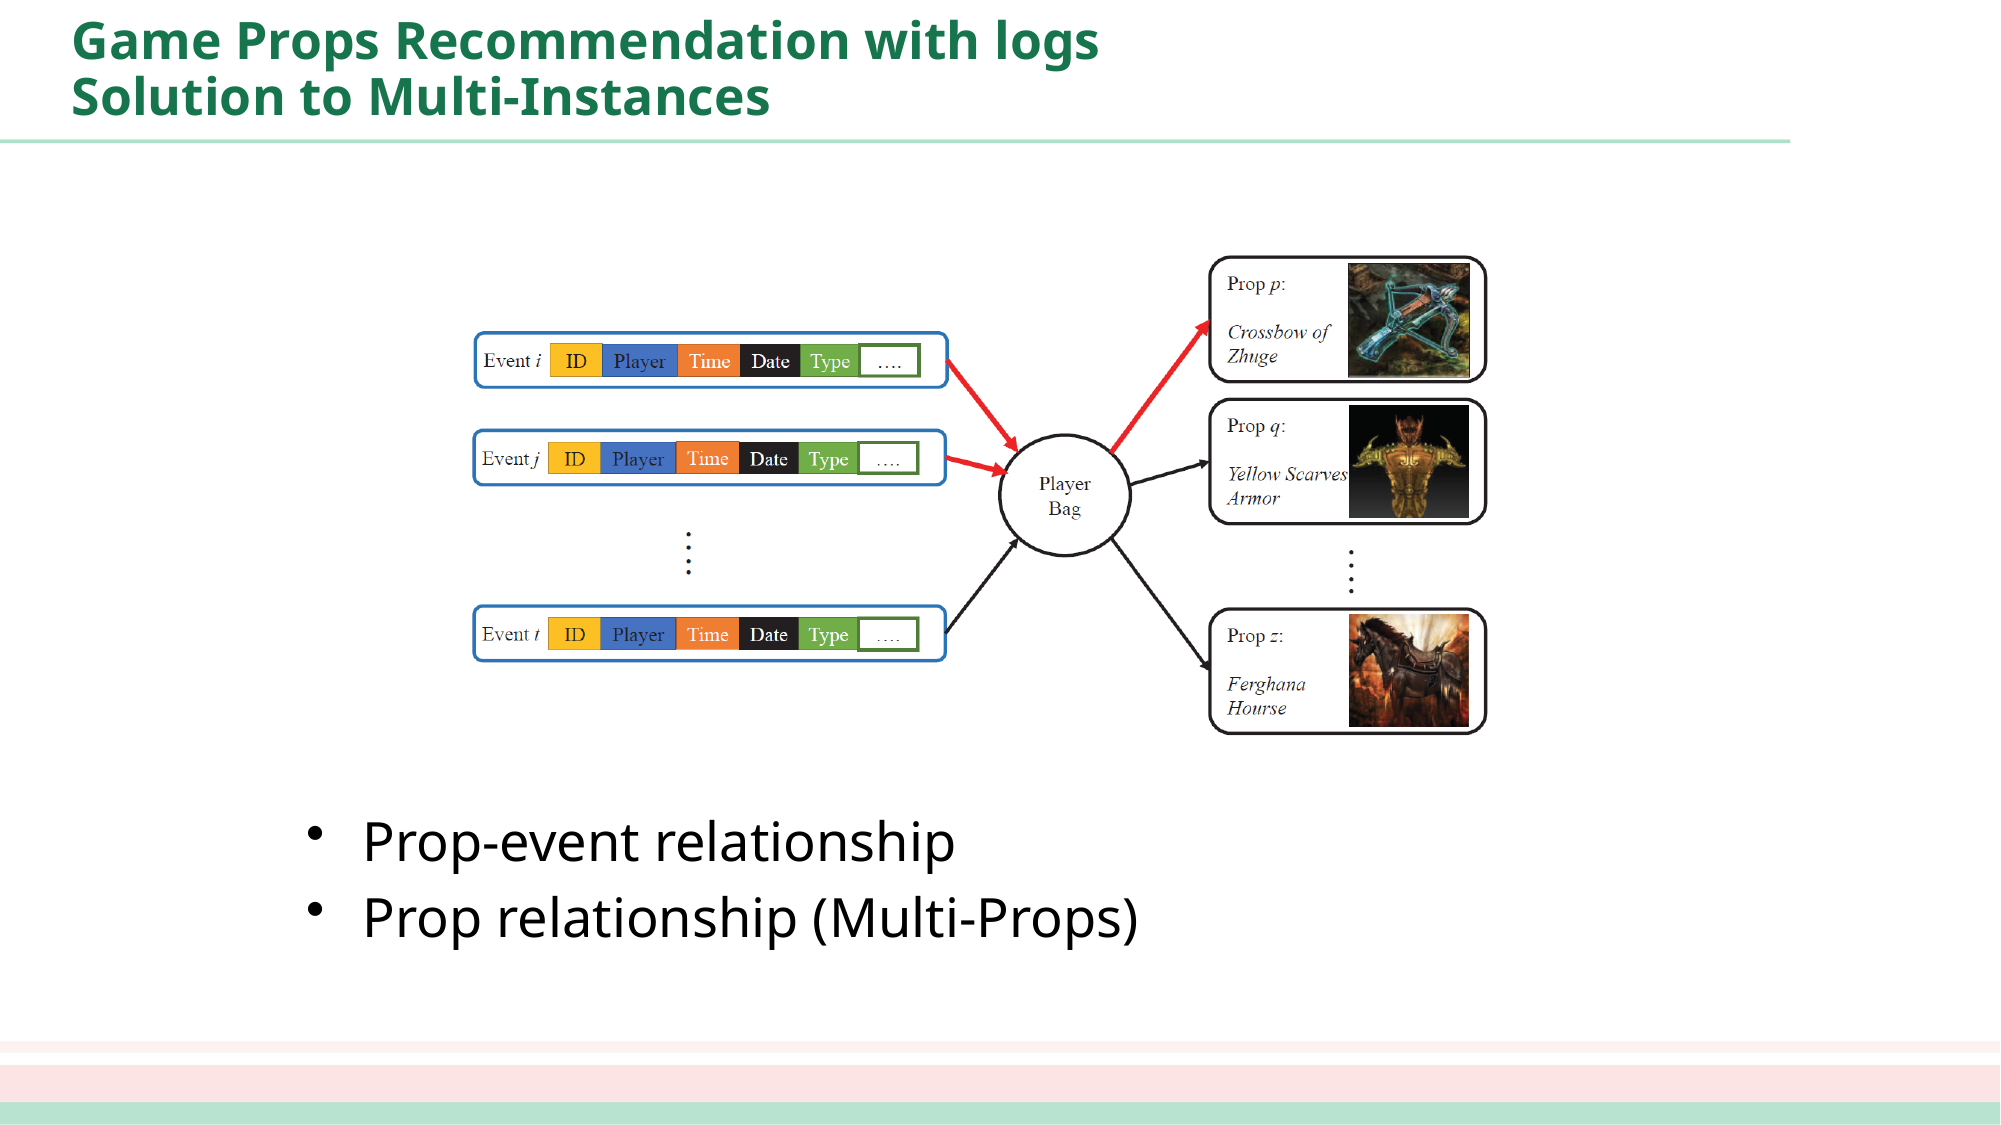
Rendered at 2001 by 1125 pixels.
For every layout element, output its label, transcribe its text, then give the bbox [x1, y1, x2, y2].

text_box Prop-event relationship Prop relationship (Multi-Props) [291, 800, 1725, 1040]
title Game Props Recommendation with logs Solution to Multi-Instances [56, 7, 1782, 135]
picture [0, 0, 2001, 1125]
